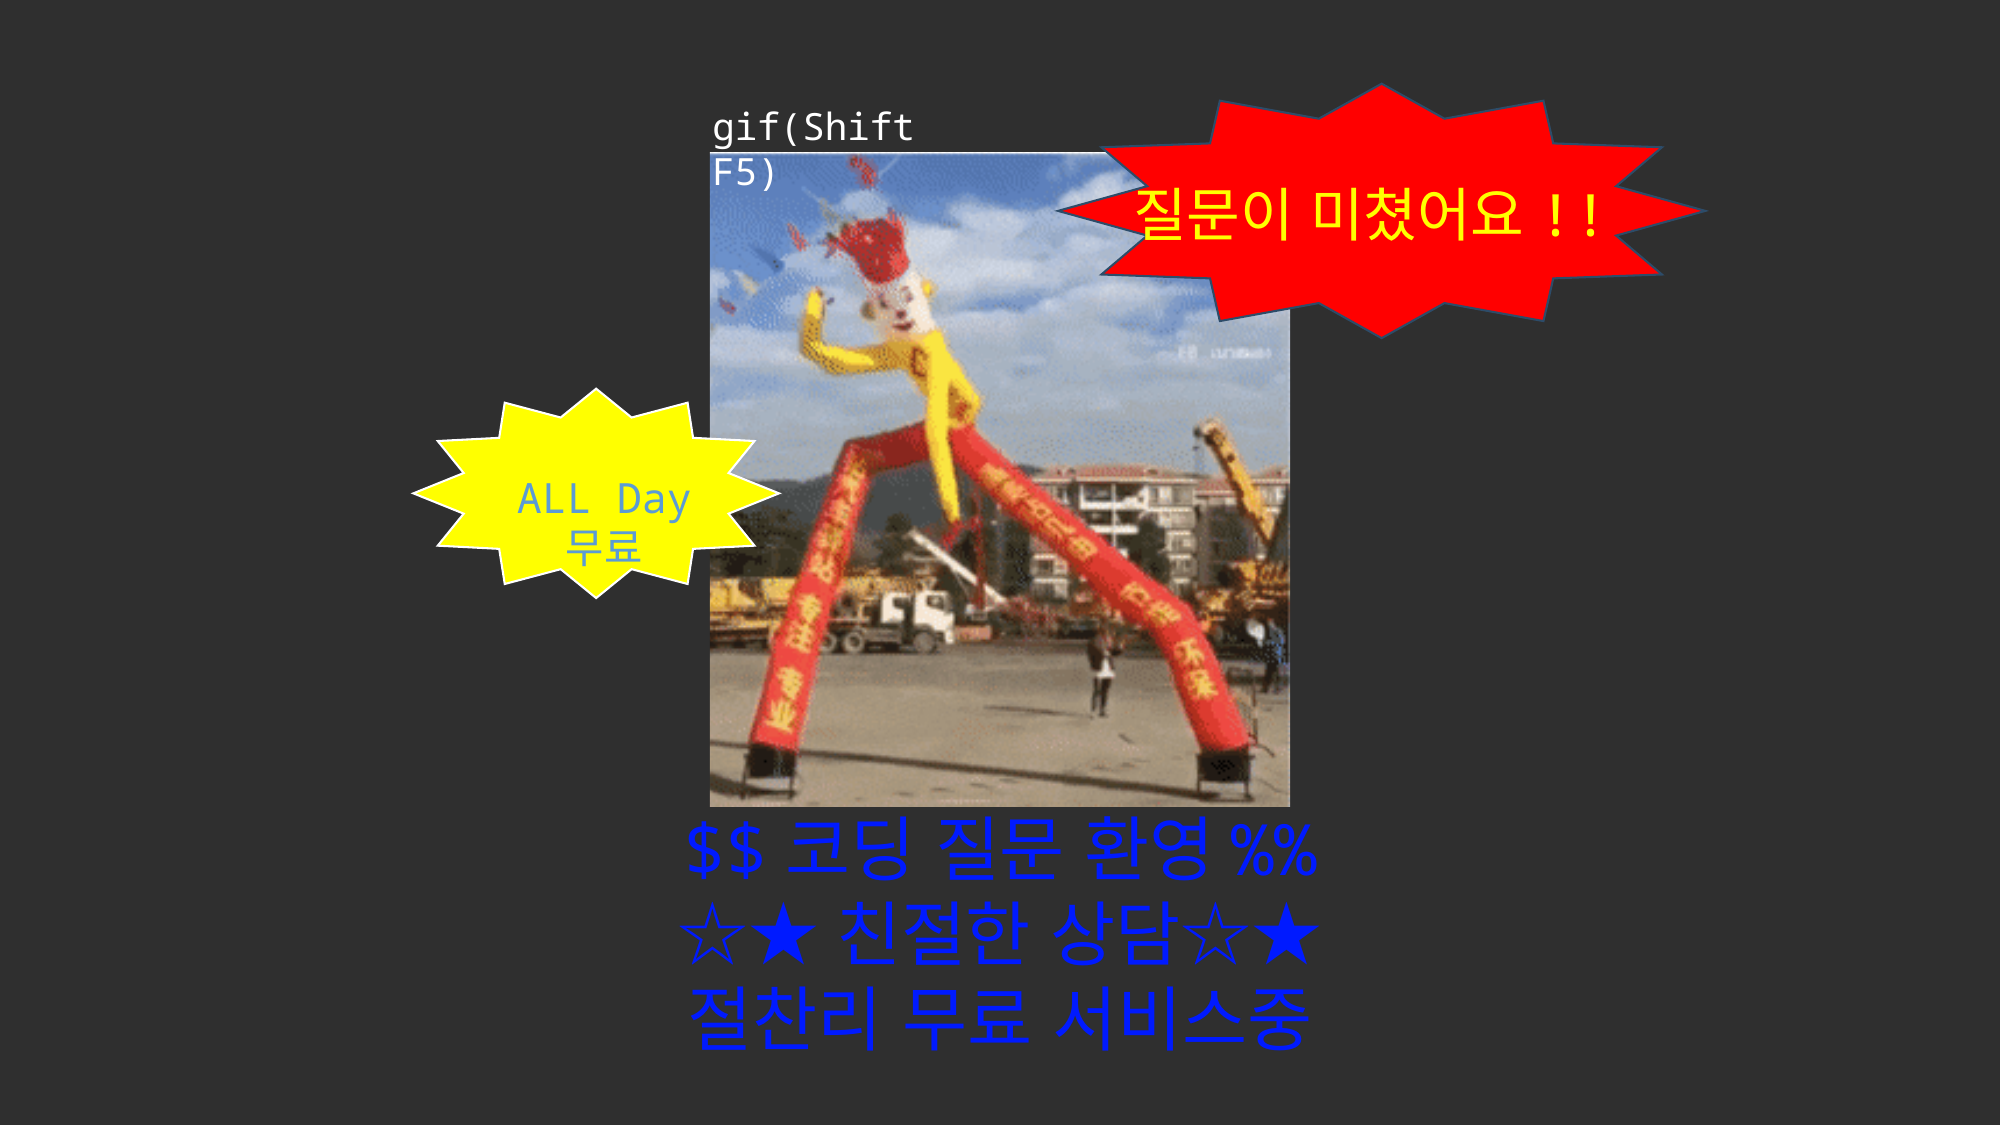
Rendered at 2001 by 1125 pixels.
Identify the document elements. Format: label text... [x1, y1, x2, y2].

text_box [413, 388, 779, 599]
text_box gif(Shift F5) [697, 95, 1000, 201]
picture [709, 152, 1291, 807]
text_box $$코딩 질문 환영%% ☆★친절한 상담☆★ 절찬리 무료 서비스중 [474, 797, 1526, 1067]
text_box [1057, 83, 1731, 339]
